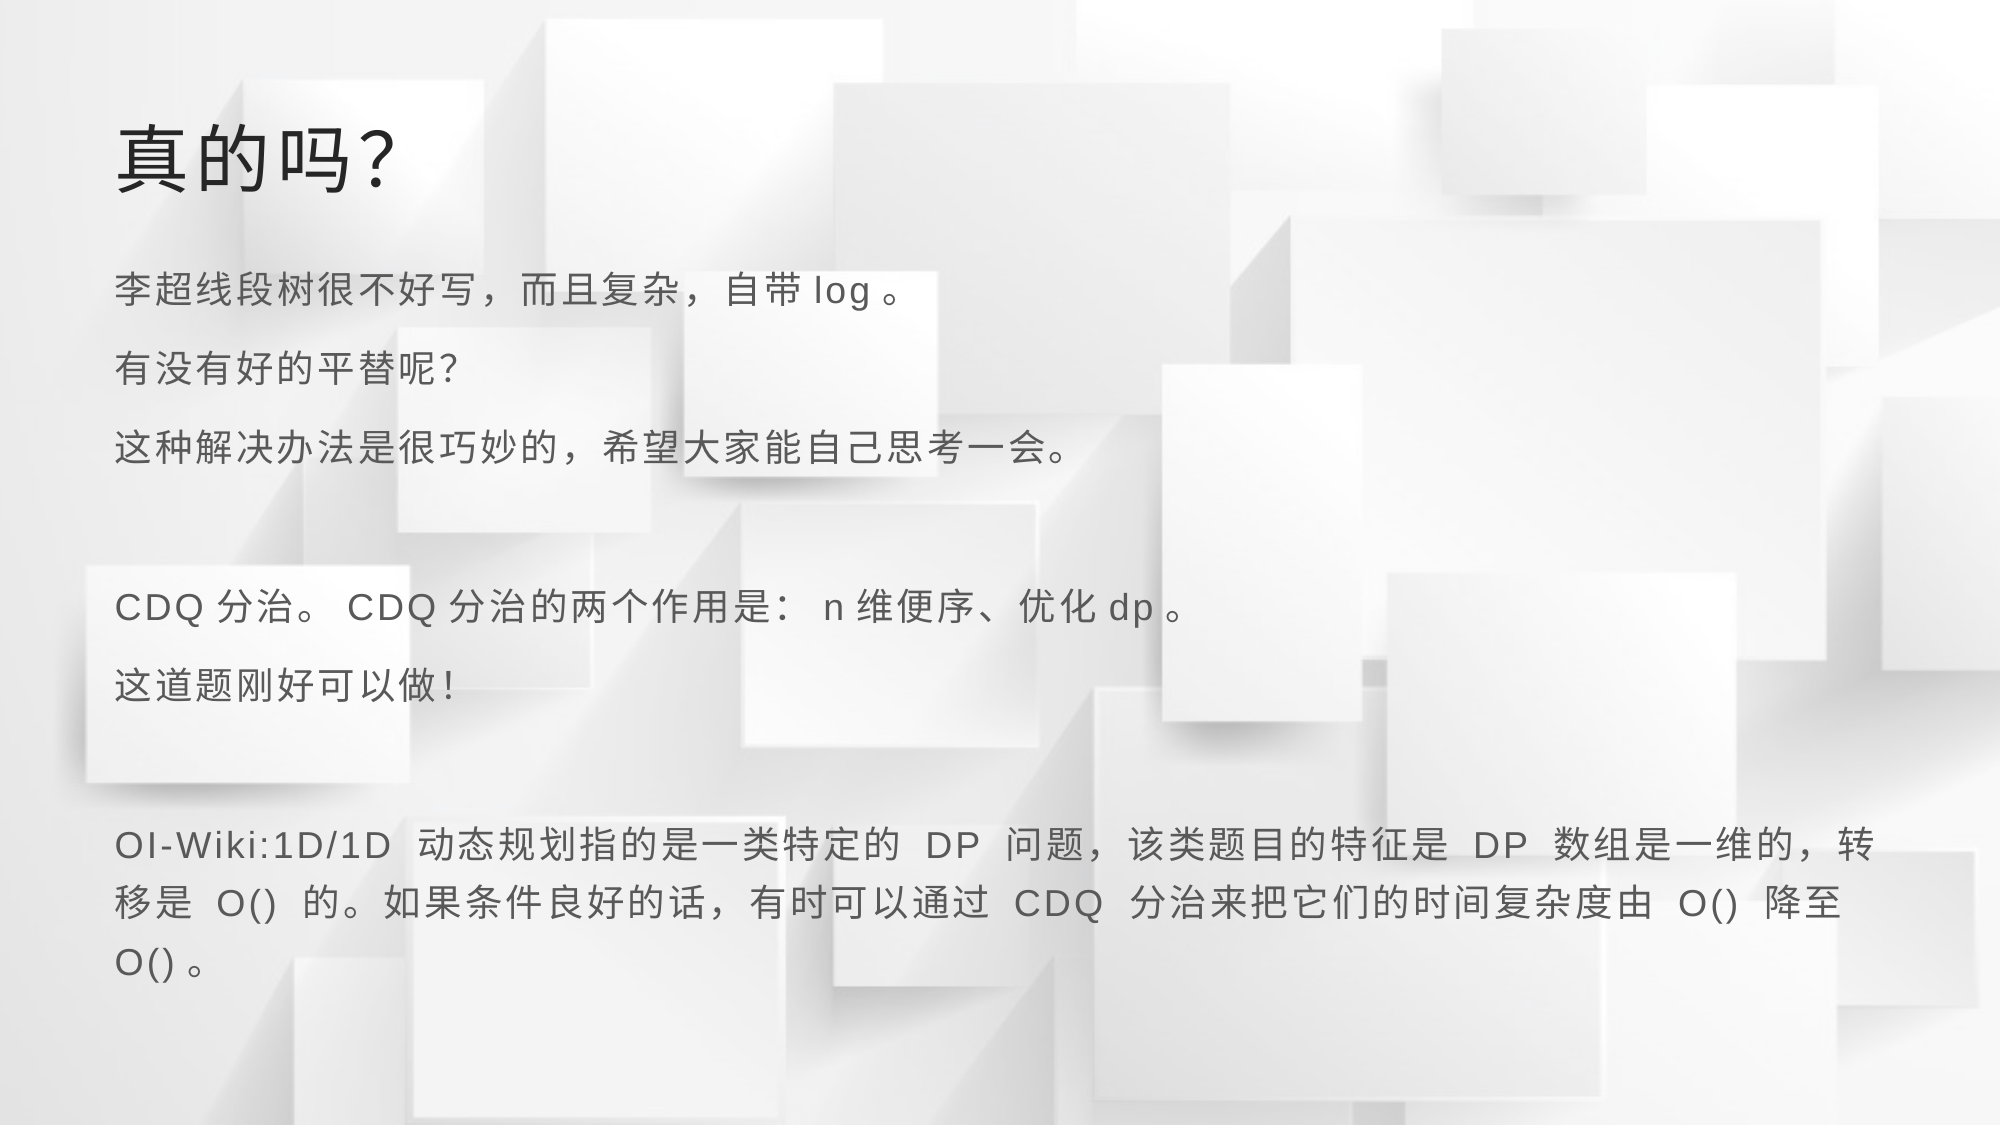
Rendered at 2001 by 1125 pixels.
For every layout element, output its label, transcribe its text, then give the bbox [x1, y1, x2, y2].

title 真的吗？ [99, 99, 1900, 216]
